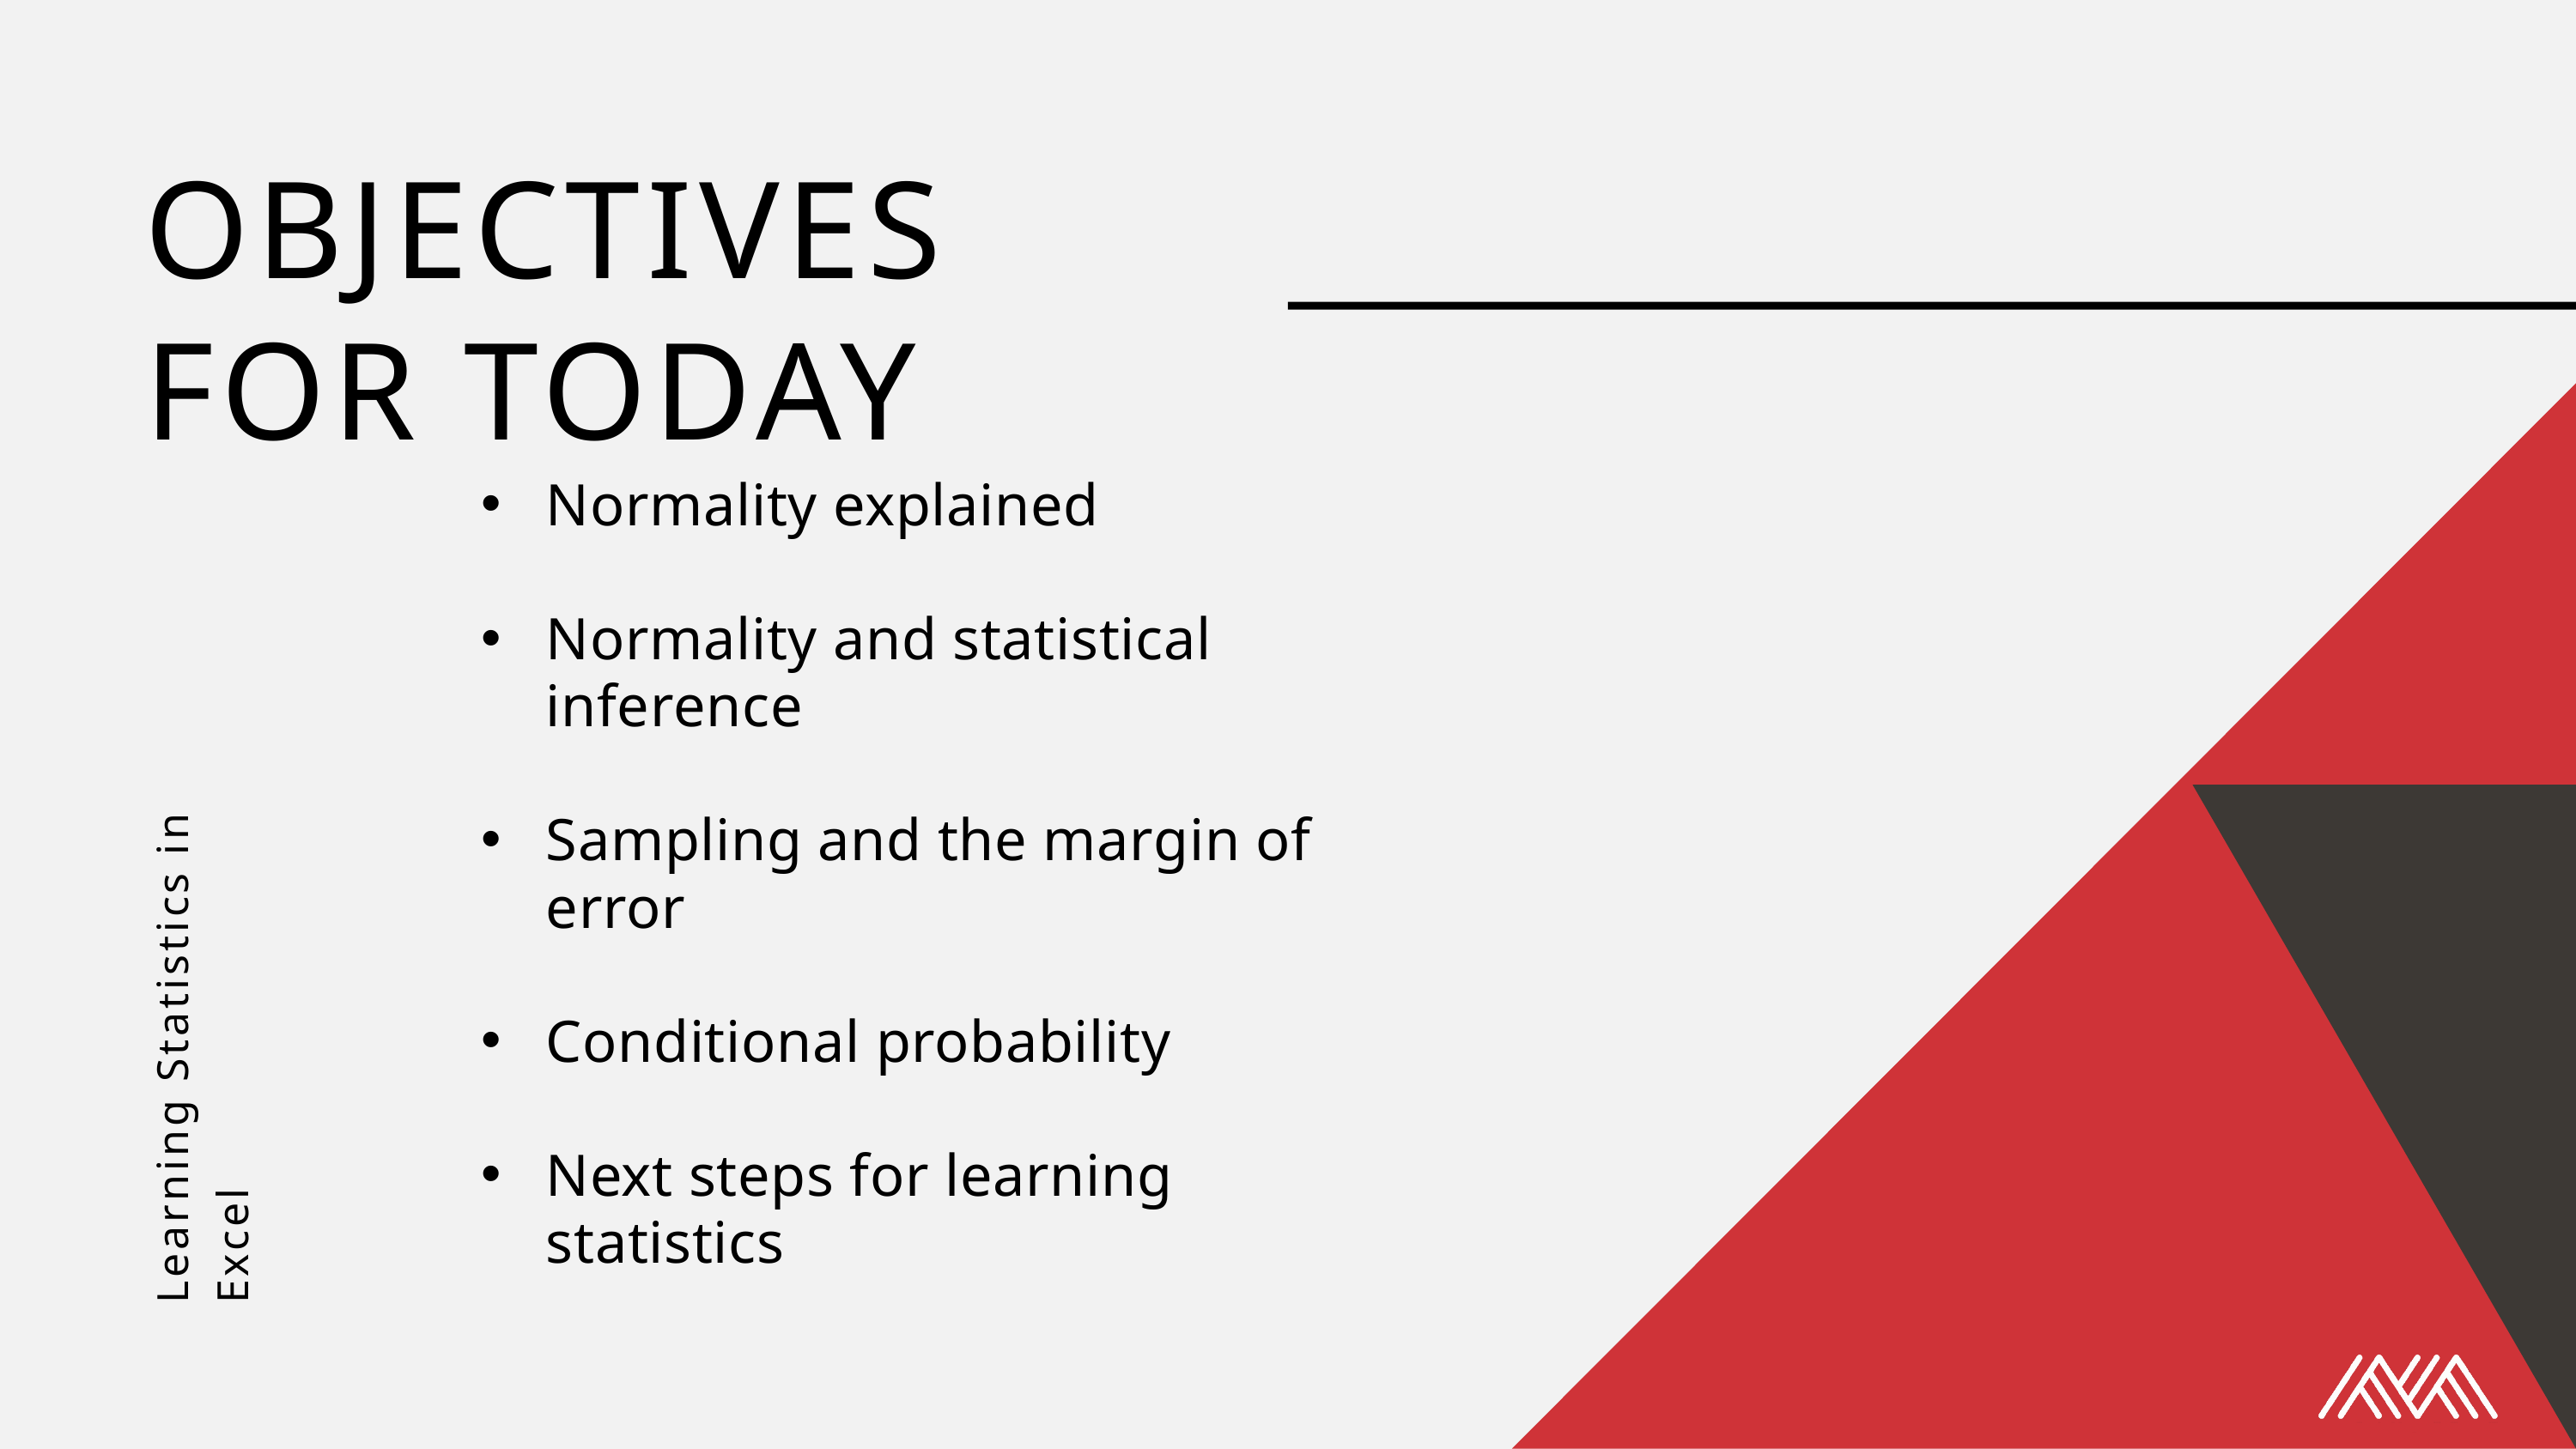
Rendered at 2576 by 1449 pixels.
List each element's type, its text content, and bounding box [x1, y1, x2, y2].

text_box [1287, 301, 2576, 310]
text_box Normality explained Normality and statistical inference Sampling and the margin of error Conditional probability Next steps for learning statistics [481, 470, 1314, 1410]
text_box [2192, 784, 2576, 1449]
picture [2267, 1303, 2551, 1449]
text_box Learning Statistics in Excel [137, 790, 258, 1304]
text_box OBJECTIVES FOR TODAY [144, 144, 1212, 467]
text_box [1510, 384, 2576, 1448]
